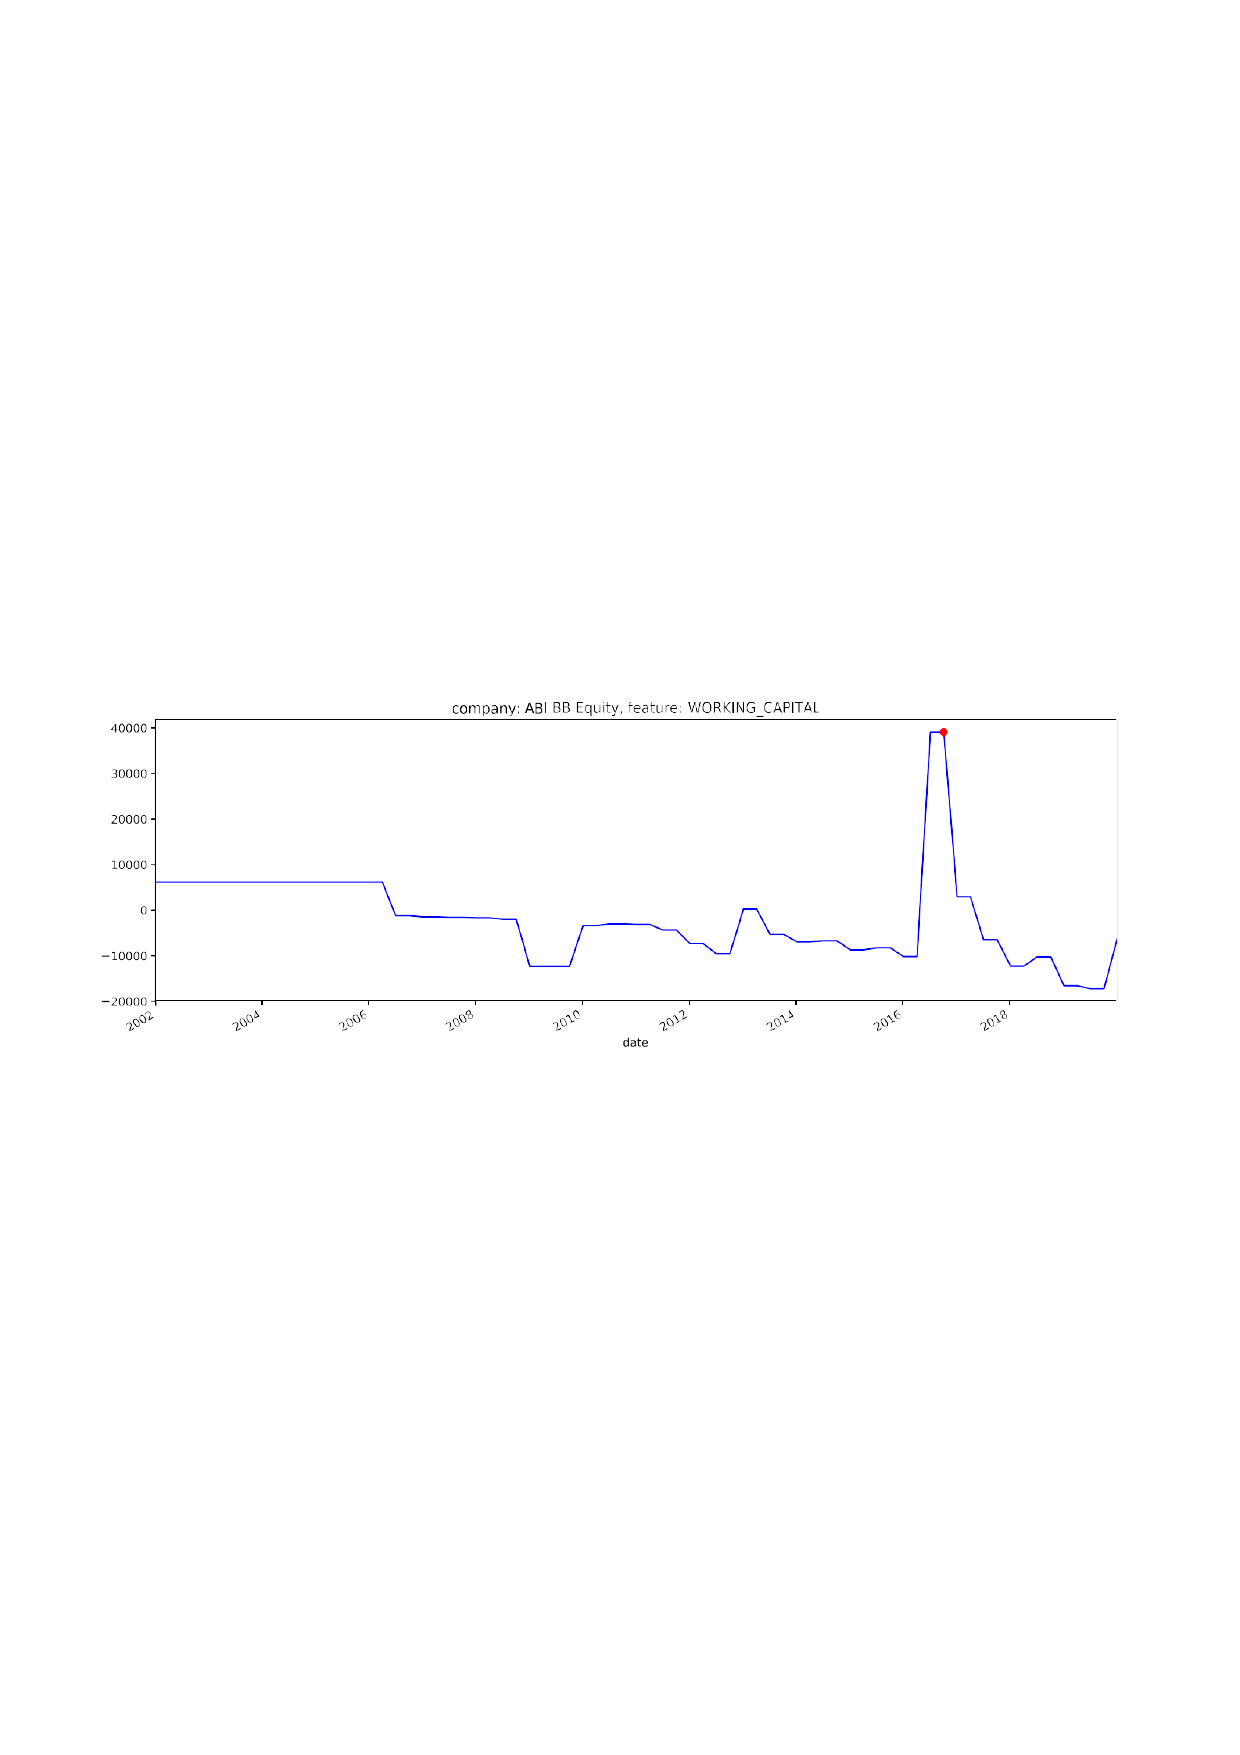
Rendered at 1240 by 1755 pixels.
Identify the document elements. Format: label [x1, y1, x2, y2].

text_box [630, 1040, 636, 1047]
text_box [535, 702, 819, 717]
text_box [452, 705, 519, 716]
text_box [525, 702, 535, 713]
text_box [642, 1040, 648, 1047]
text_box [111, 719, 1118, 1031]
